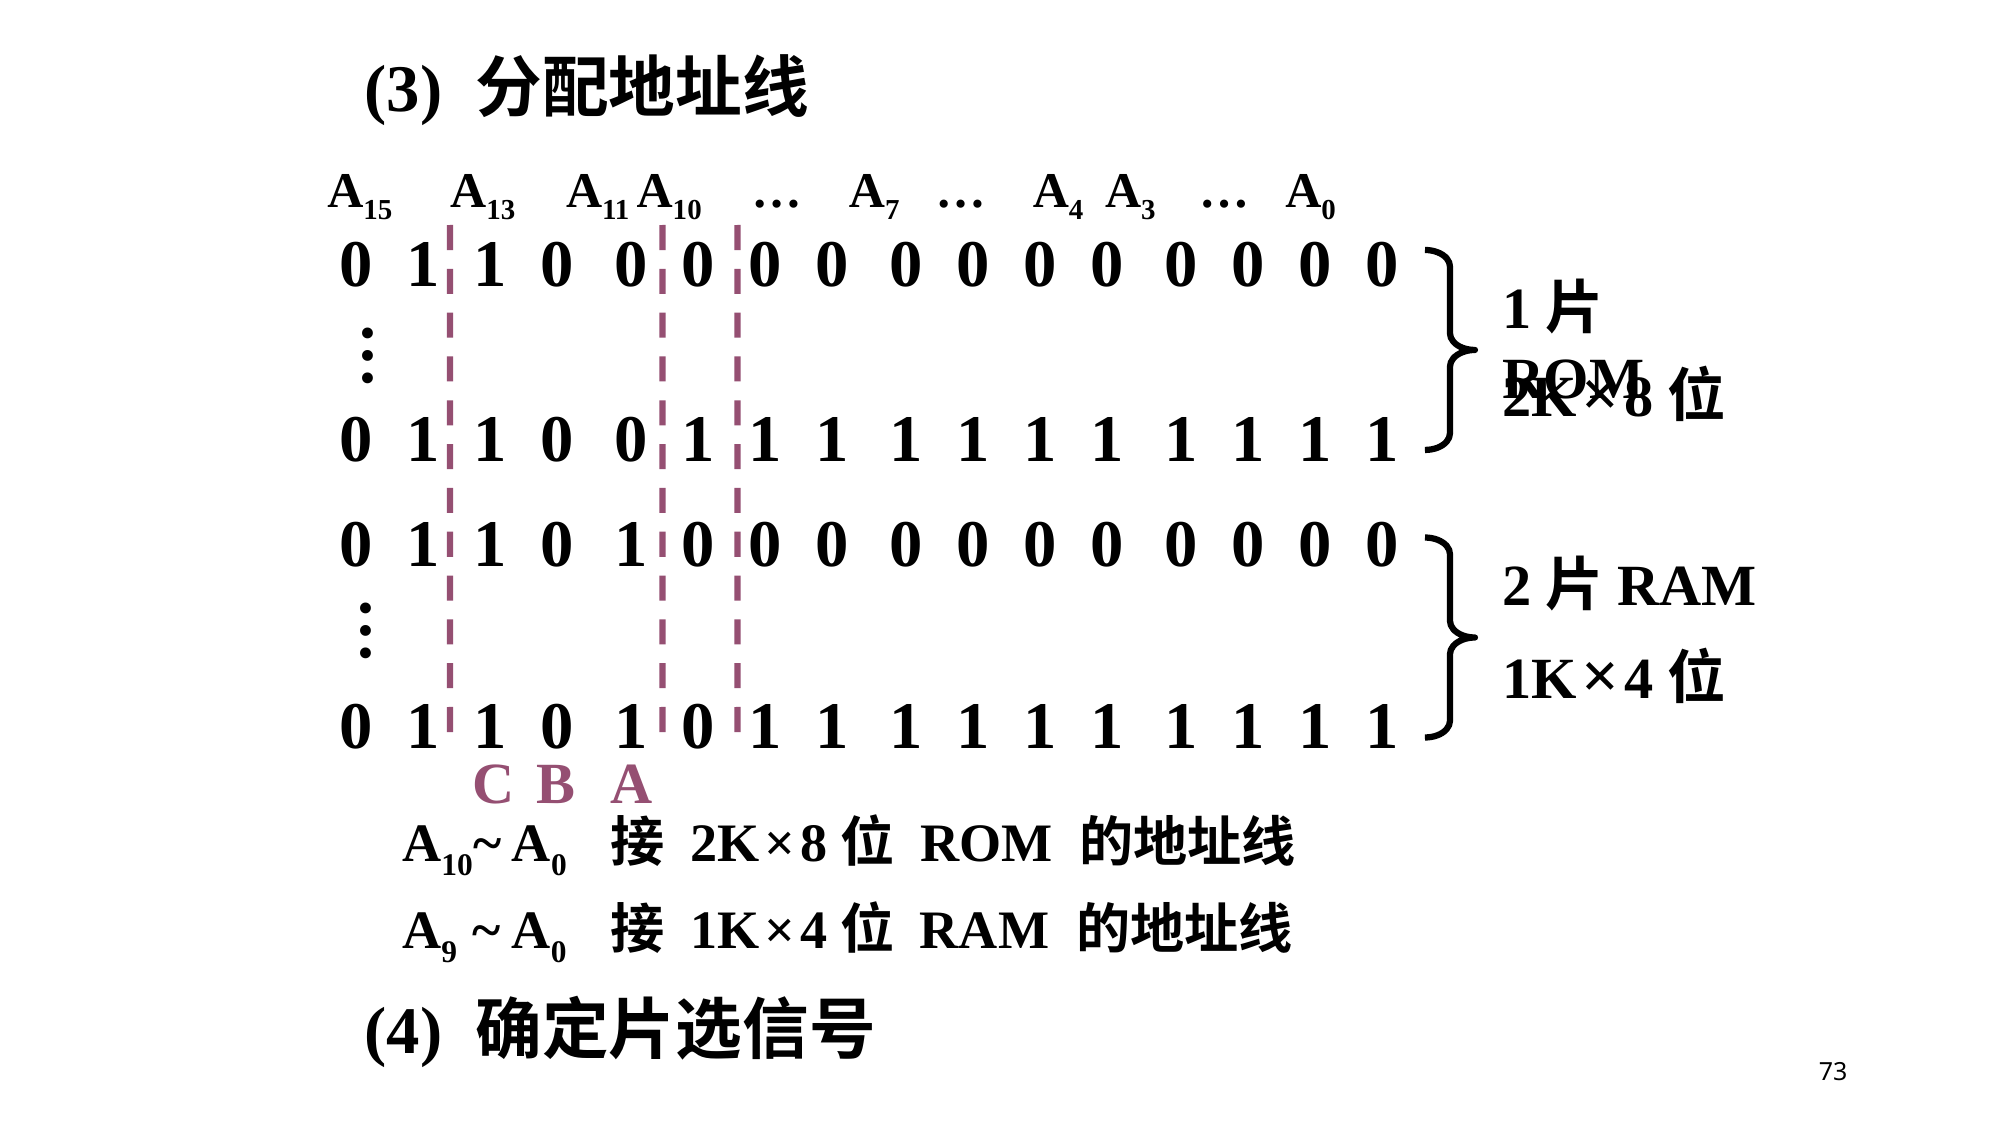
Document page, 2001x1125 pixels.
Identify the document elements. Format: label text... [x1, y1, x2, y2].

text_box A9 ~ A0 接 1K × 4位 RAM 的地址线 [387, 887, 1413, 977]
text_box (3) 分配地址线 [350, 37, 1650, 133]
text_box A10~ A0 接 2K × 8位 ROM 的地址线 [387, 799, 1400, 887]
slide_number 73 [1412, 1042, 1863, 1103]
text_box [449, 770, 675, 823]
text_box (4) 确定片选信号 [350, 979, 1021, 1075]
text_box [312, 149, 1838, 770]
